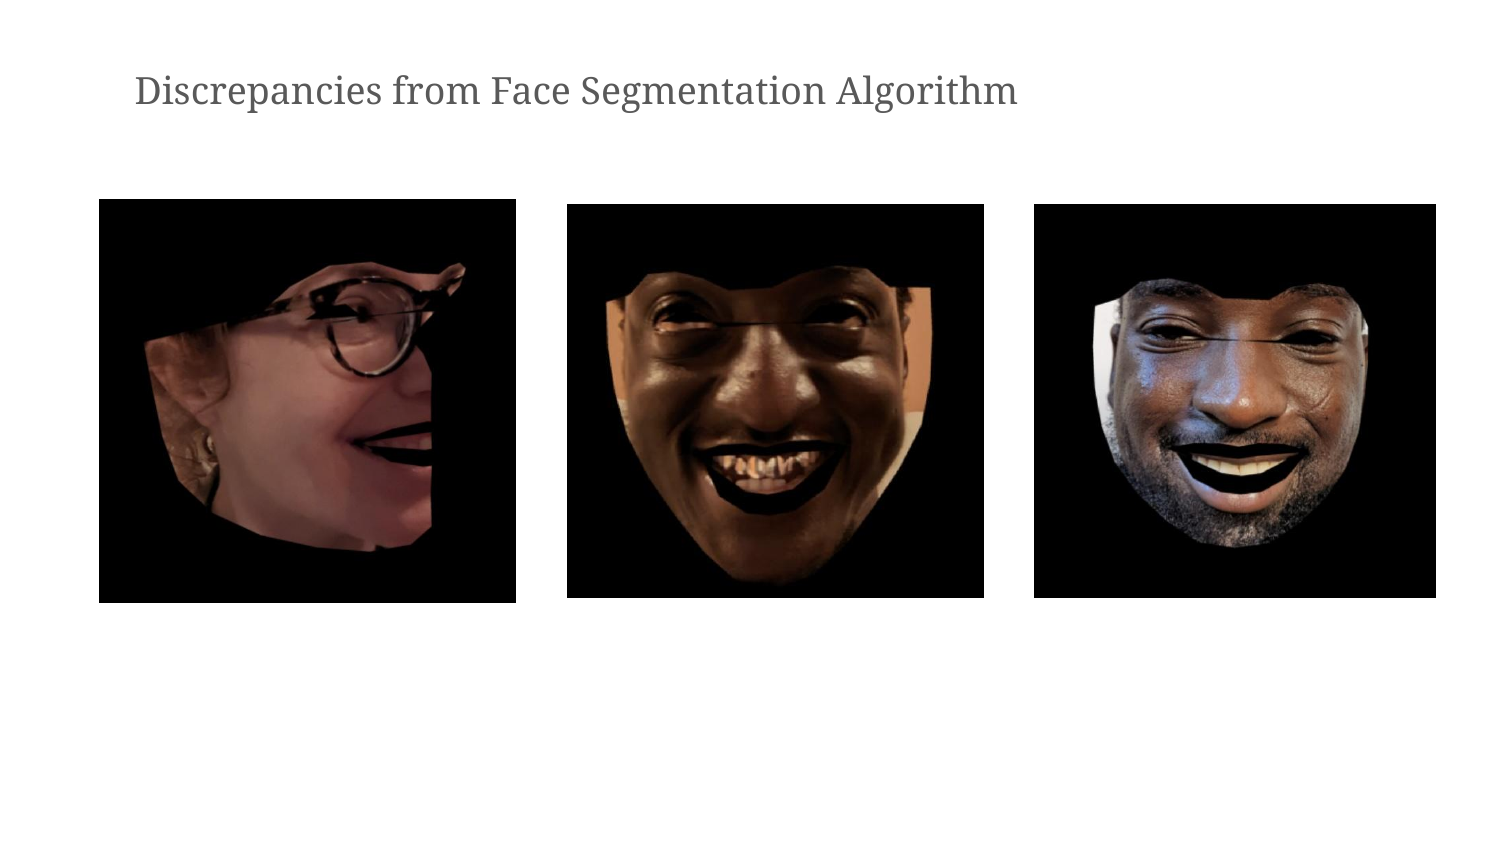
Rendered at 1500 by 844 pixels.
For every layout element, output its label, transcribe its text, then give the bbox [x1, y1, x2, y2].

text_box Discrepancies from Face Segmentation Algorithm [119, 51, 1038, 129]
picture [99, 199, 516, 603]
picture [566, 204, 984, 598]
picture [1034, 204, 1436, 598]
